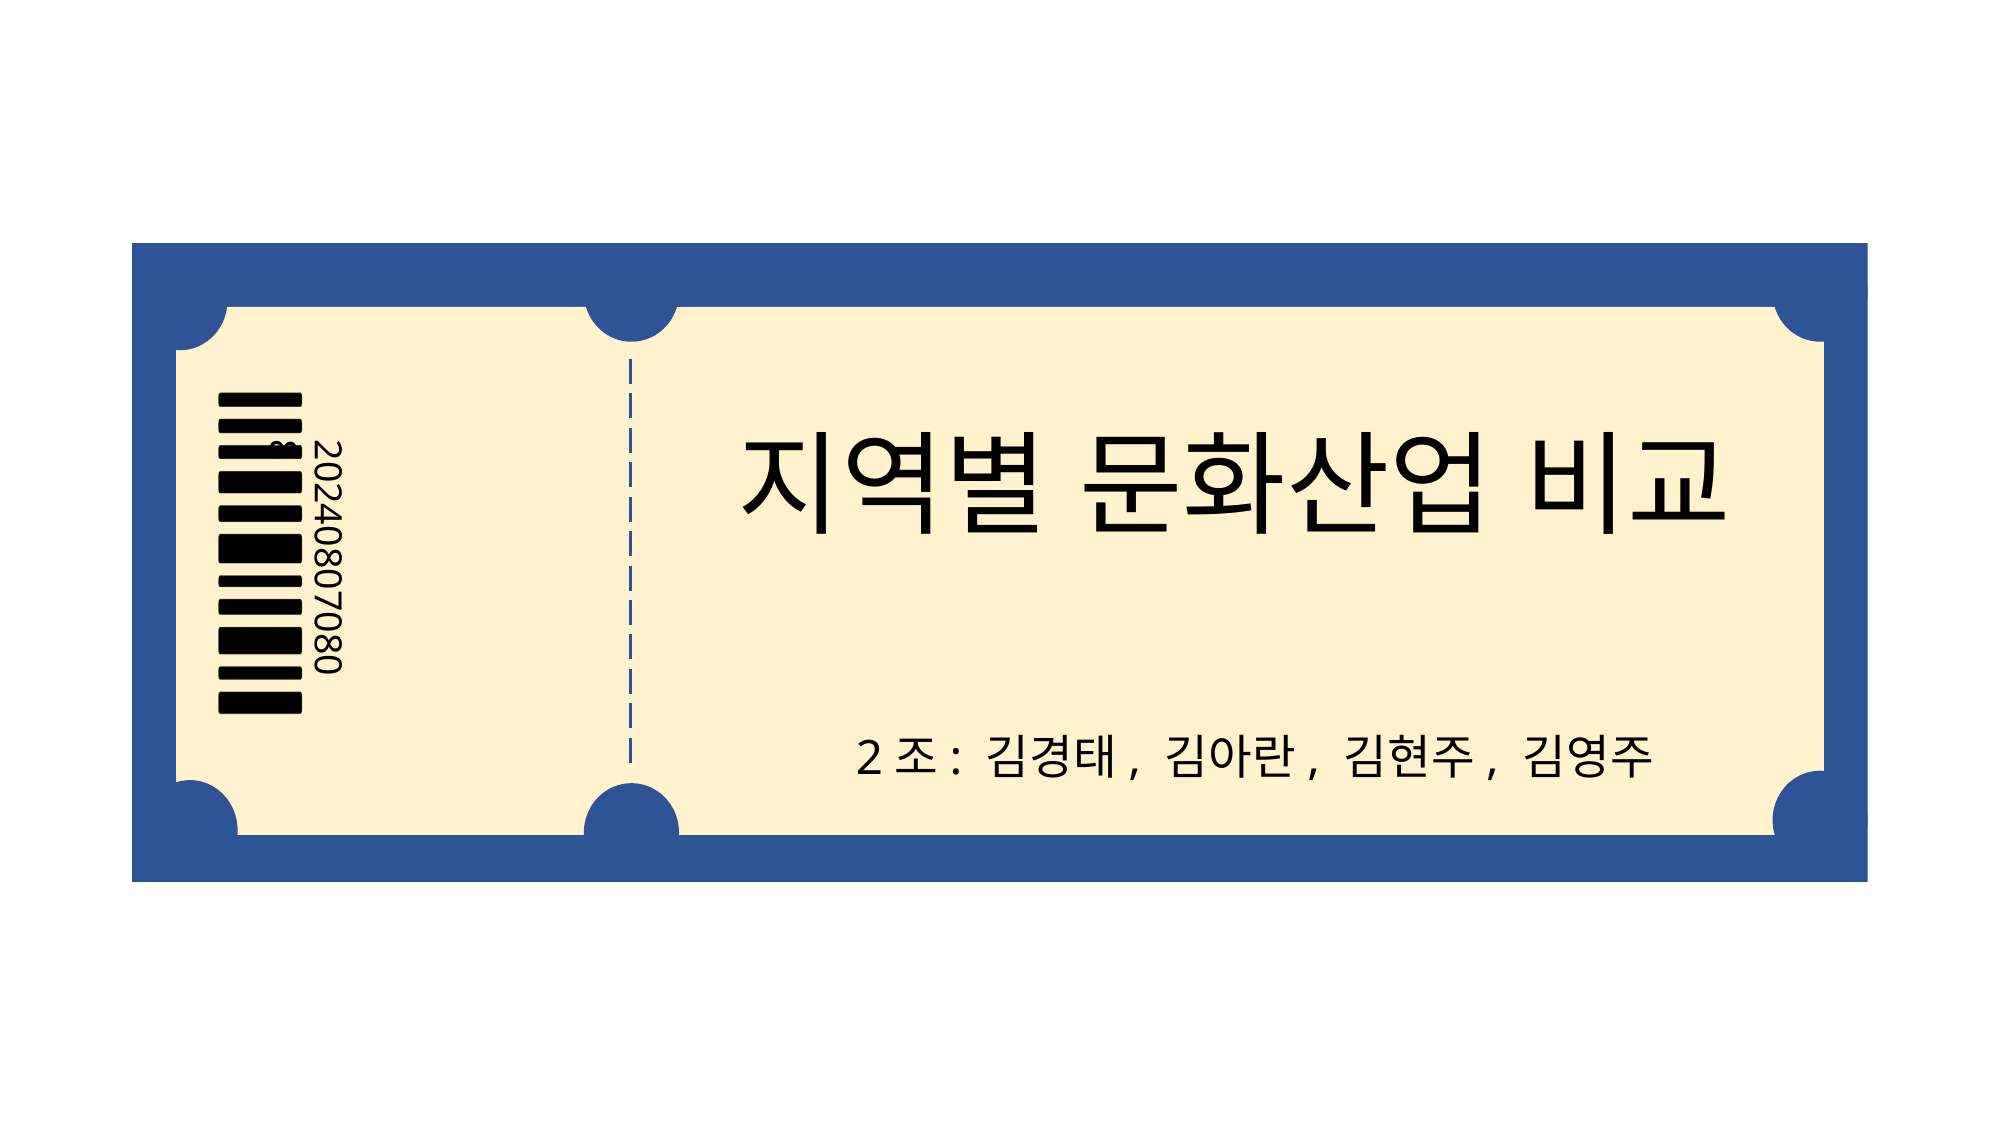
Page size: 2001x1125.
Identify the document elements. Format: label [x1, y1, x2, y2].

picture [77, 458, 443, 648]
text_box [131, 242, 1868, 883]
